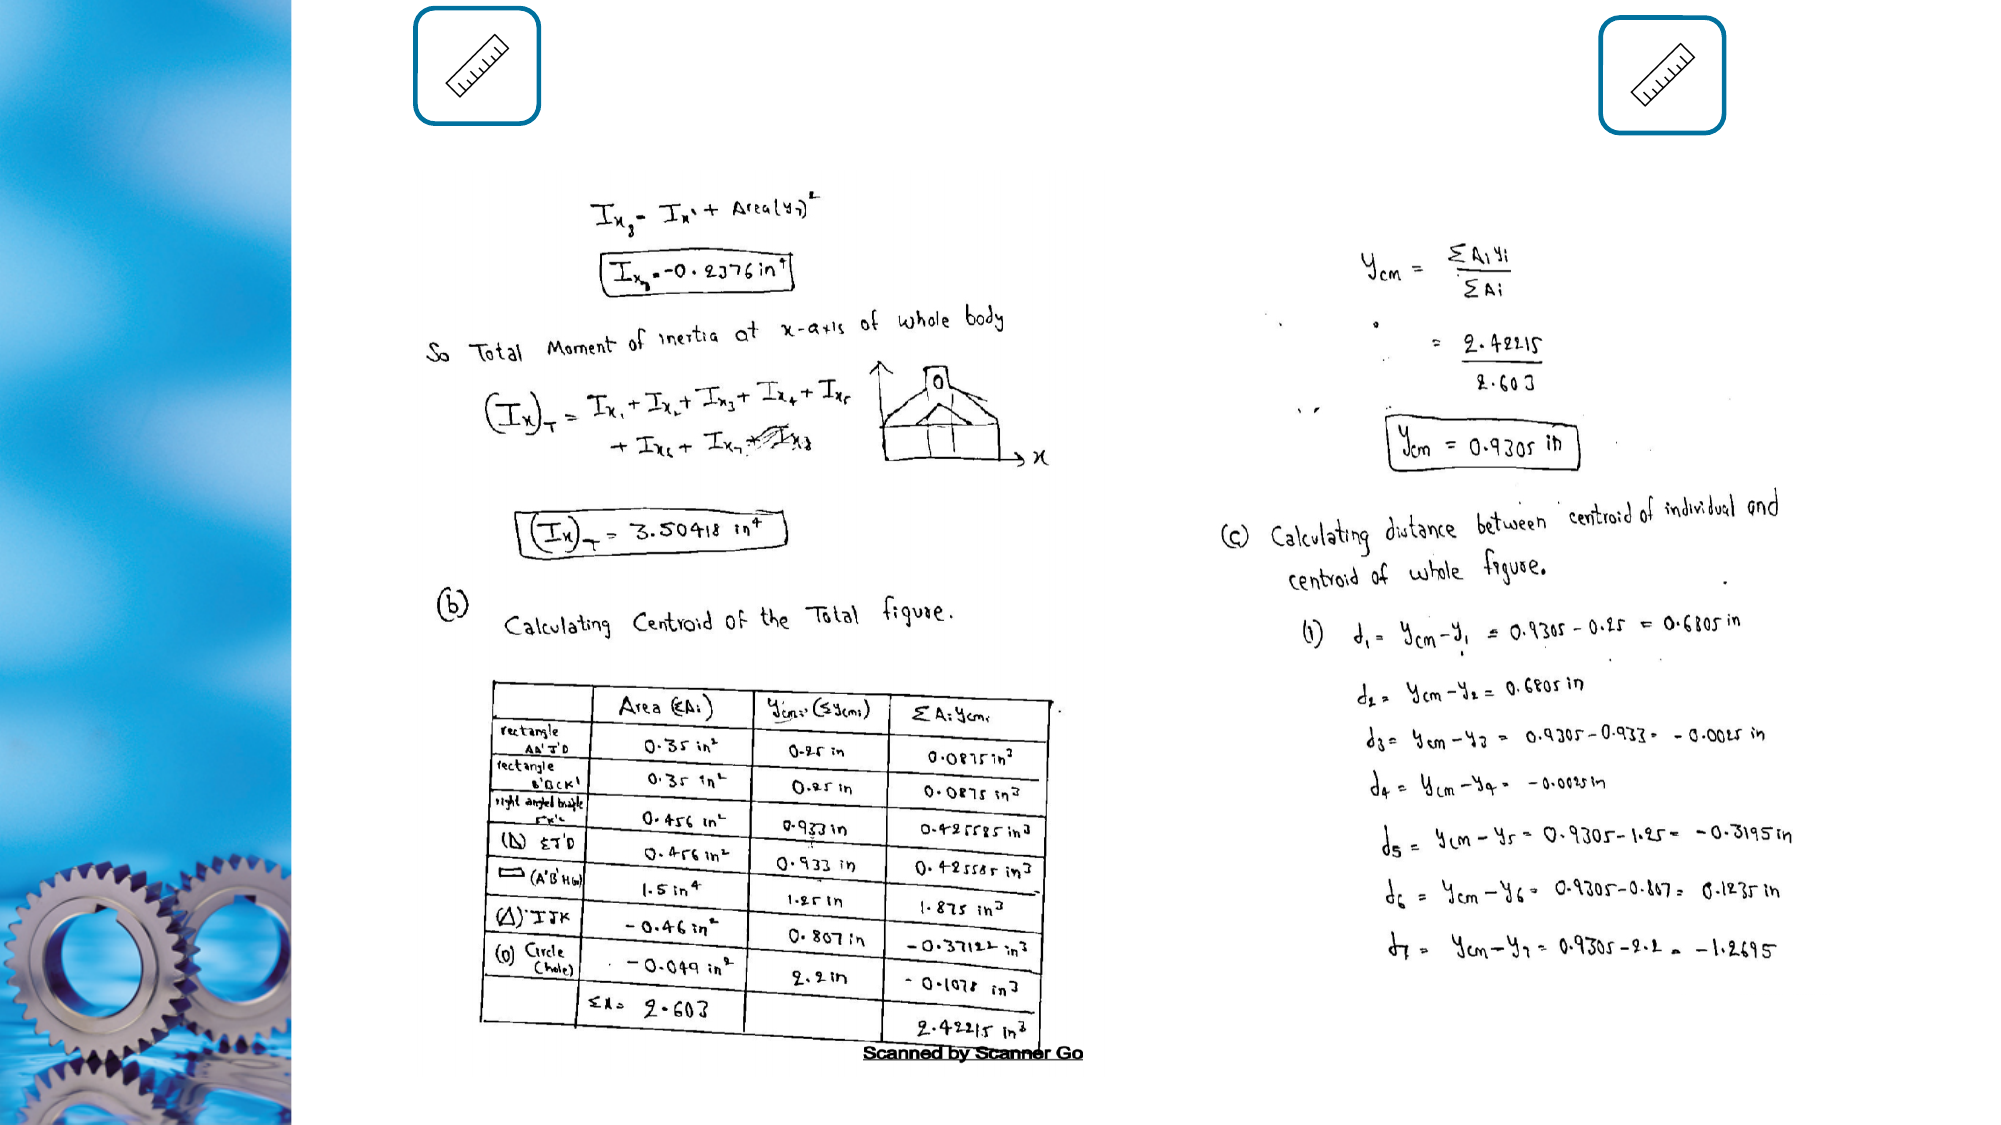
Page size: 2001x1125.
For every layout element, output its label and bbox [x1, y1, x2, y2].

picture [0, 0, 1885, 1125]
text_box [1599, 16, 1726, 135]
picture [1625, 38, 1700, 112]
